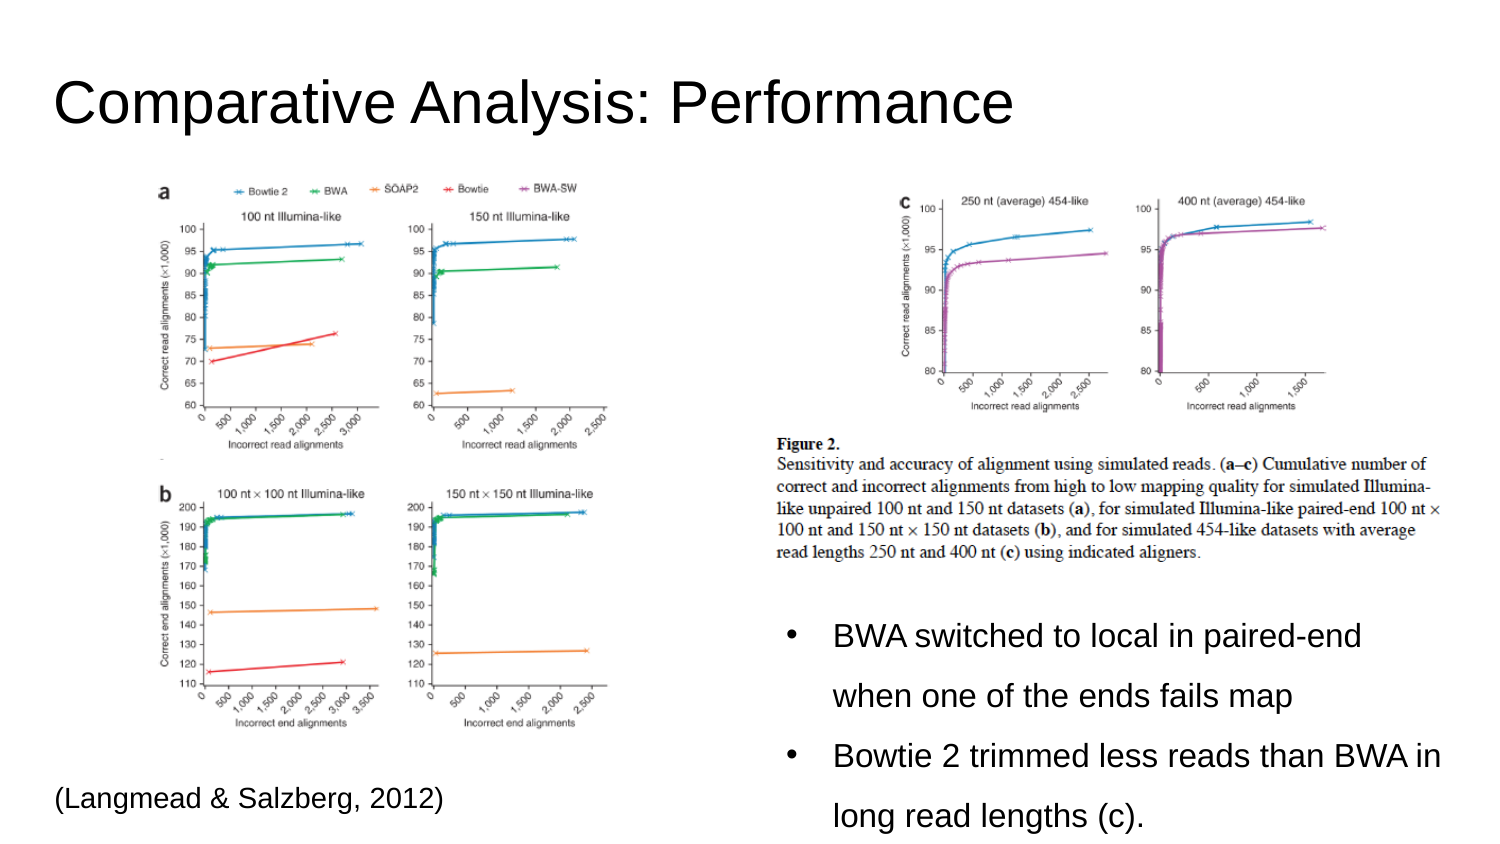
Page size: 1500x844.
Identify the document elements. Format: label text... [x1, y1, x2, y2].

picture [0, 169, 1459, 737]
text_box Comparative Analysis: Performance [38, 46, 1437, 151]
text_box (Langmead & Salzberg, 2012) [39, 771, 460, 822]
text_box BWA switched to local in paired-end when one of the ends fails map Bowtie 2 trimmed less reads than BWA in long read lengths (c). [771, 586, 1459, 844]
